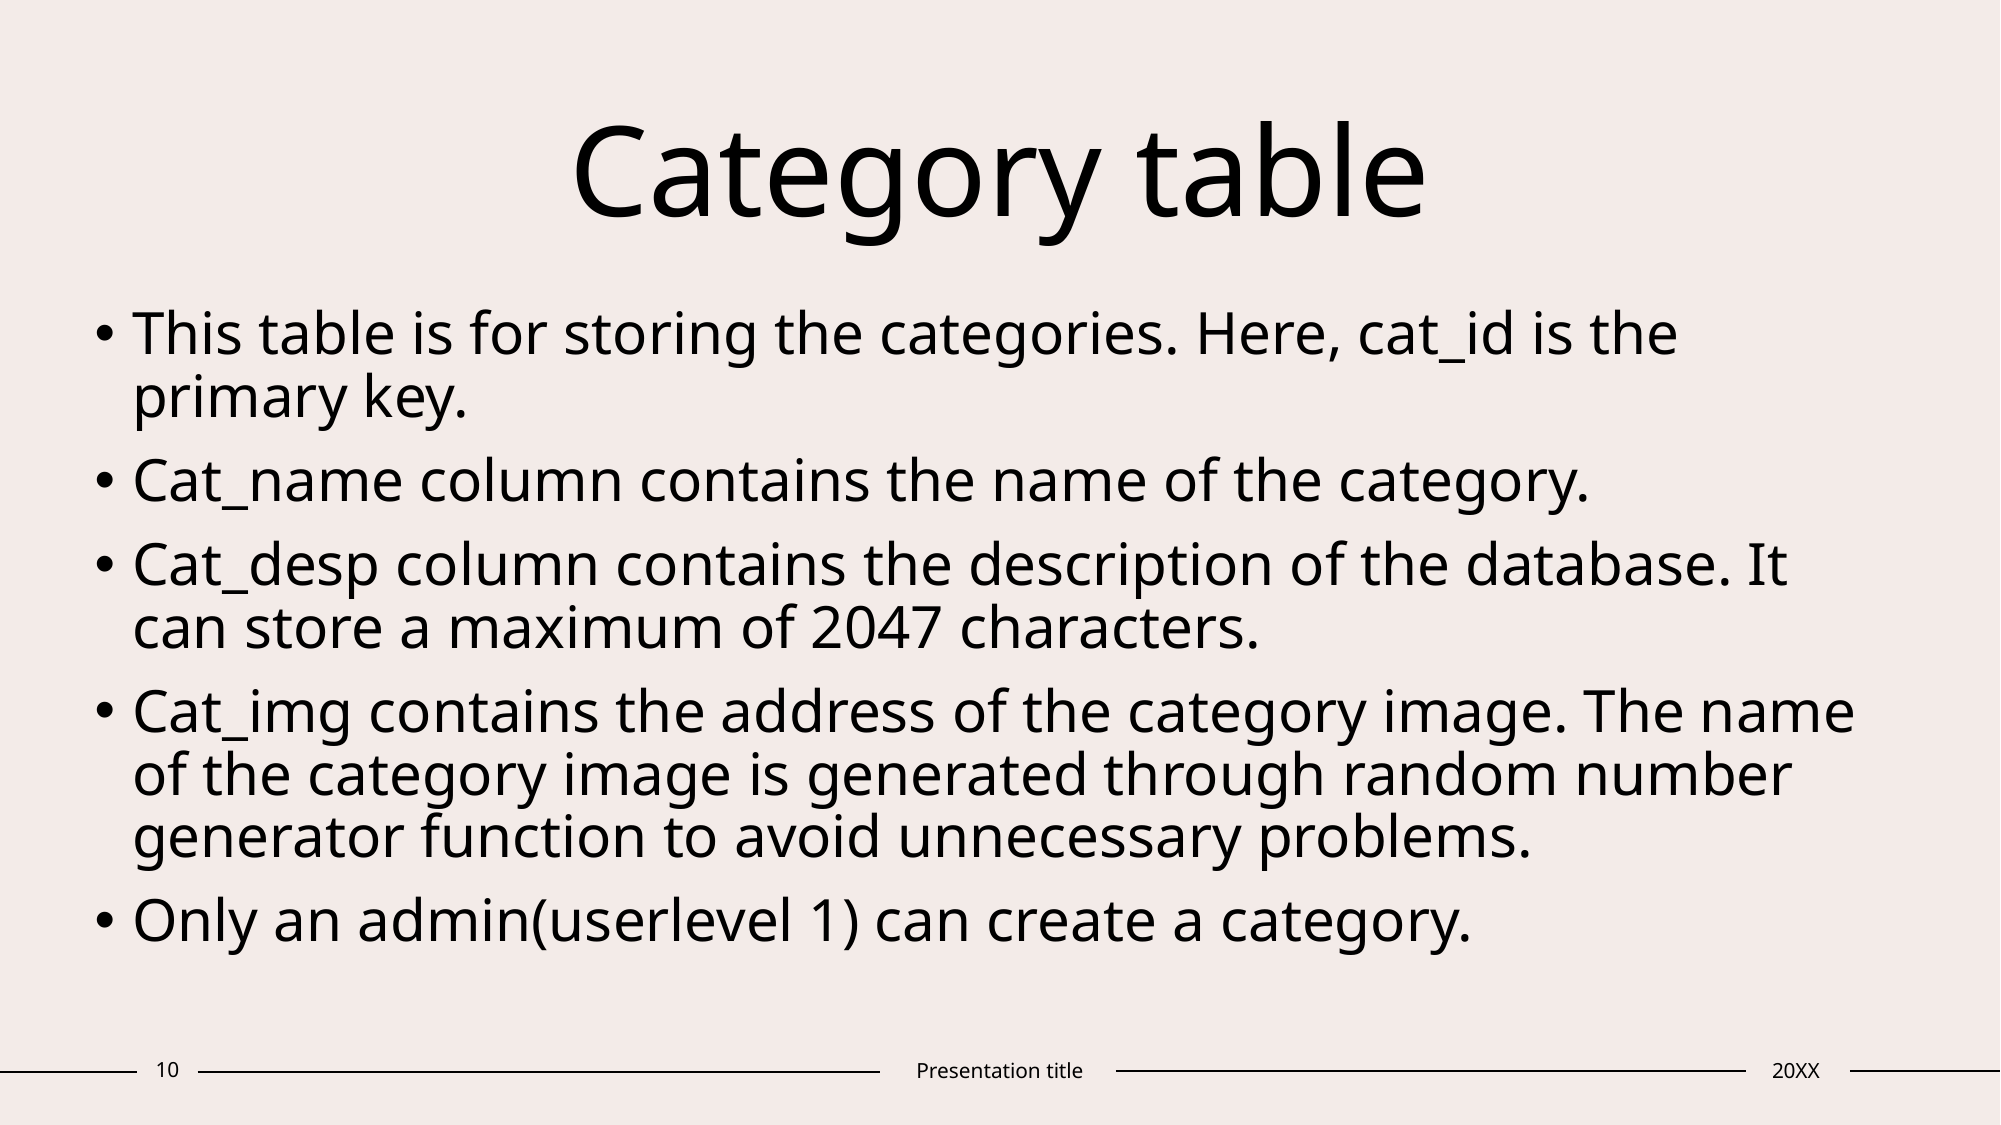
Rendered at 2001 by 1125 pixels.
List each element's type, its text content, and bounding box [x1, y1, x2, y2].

list This table is for storing the categories. Here, cat_id is the primary key. Cat_name column contains the name of the category. Cat_desp column contains the description of the database. It can store a maximum of 2047 characters. Cat_img contains the address of the category image. The name of the category image is generated through random number generator function to avoid unnecessary problems. Only an admin(userlevel 1) can create a category. [79, 296, 1884, 980]
slide_number 10 [137, 1050, 198, 1091]
title Category table [187, 83, 1813, 251]
slide_number 20XX [1743, 1050, 1849, 1091]
footer Presentation title [879, 1050, 1120, 1091]
